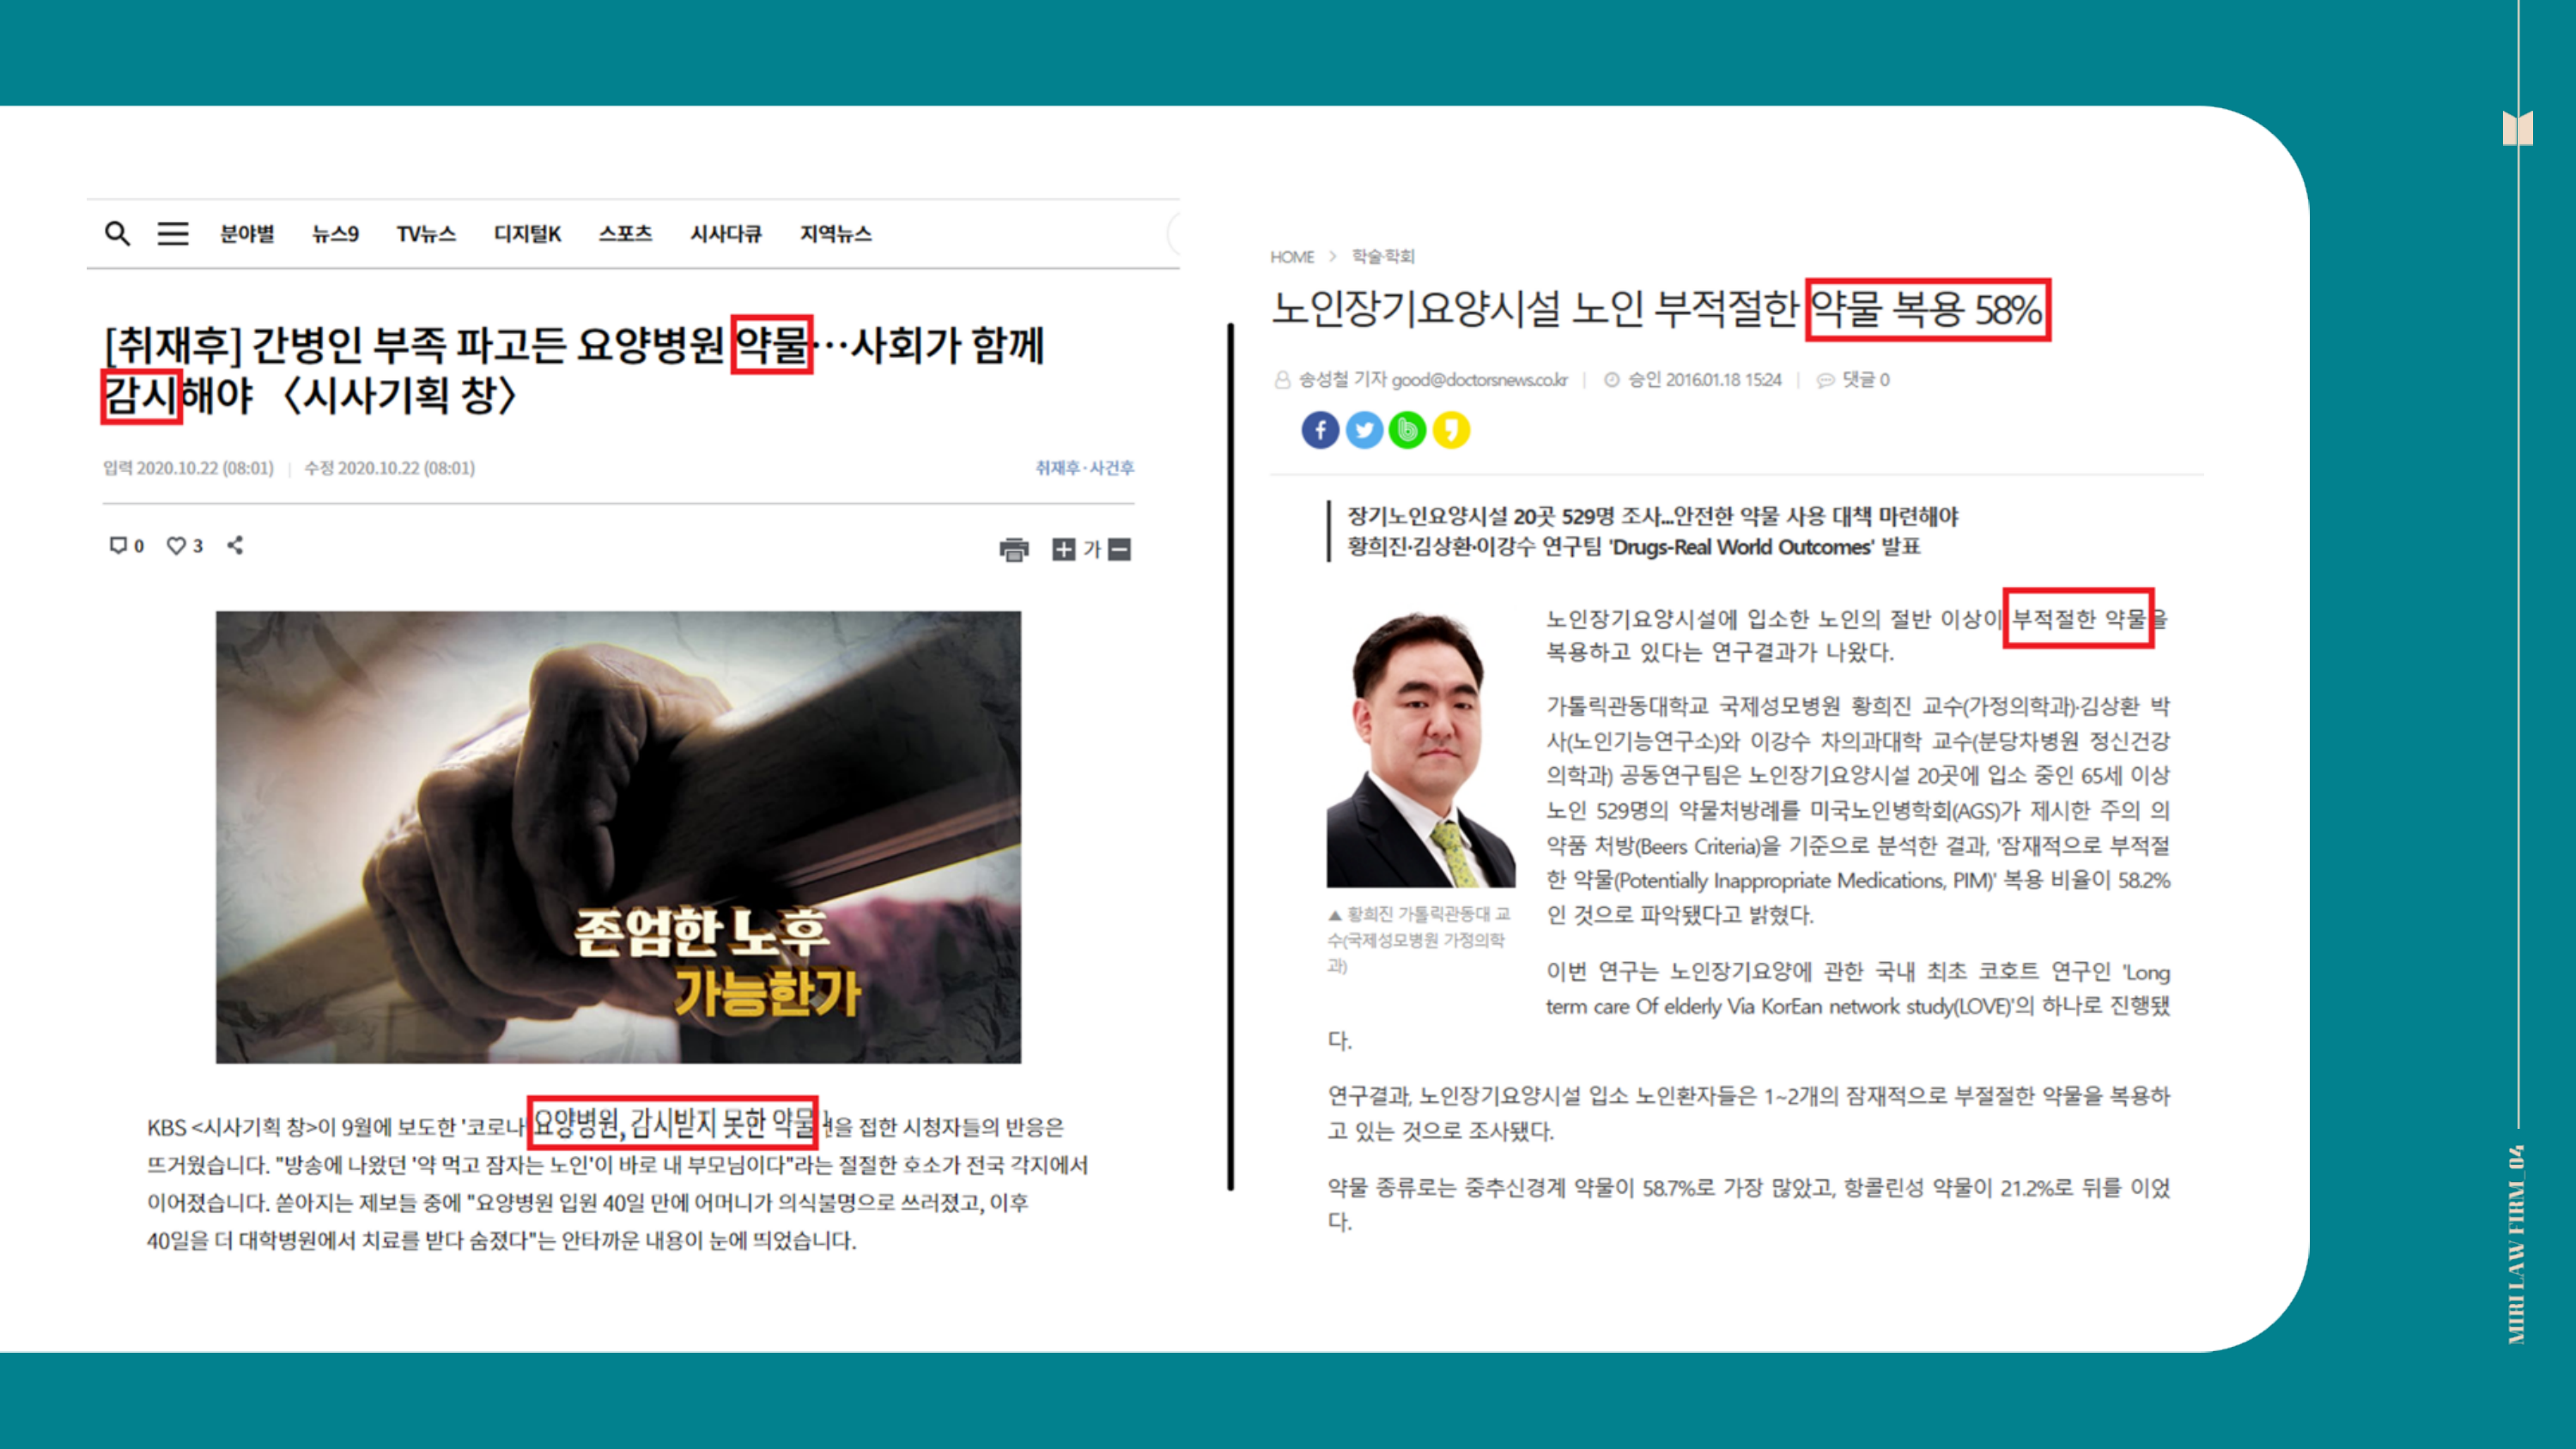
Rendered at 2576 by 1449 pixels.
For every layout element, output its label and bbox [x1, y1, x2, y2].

text_box [2518, 153, 2521, 1129]
text_box [2518, 0, 2521, 110]
text_box [87, 186, 2204, 1265]
text_box [0, 106, 2310, 1354]
picture [2415, 1136, 2576, 1347]
text_box [2503, 111, 2533, 146]
